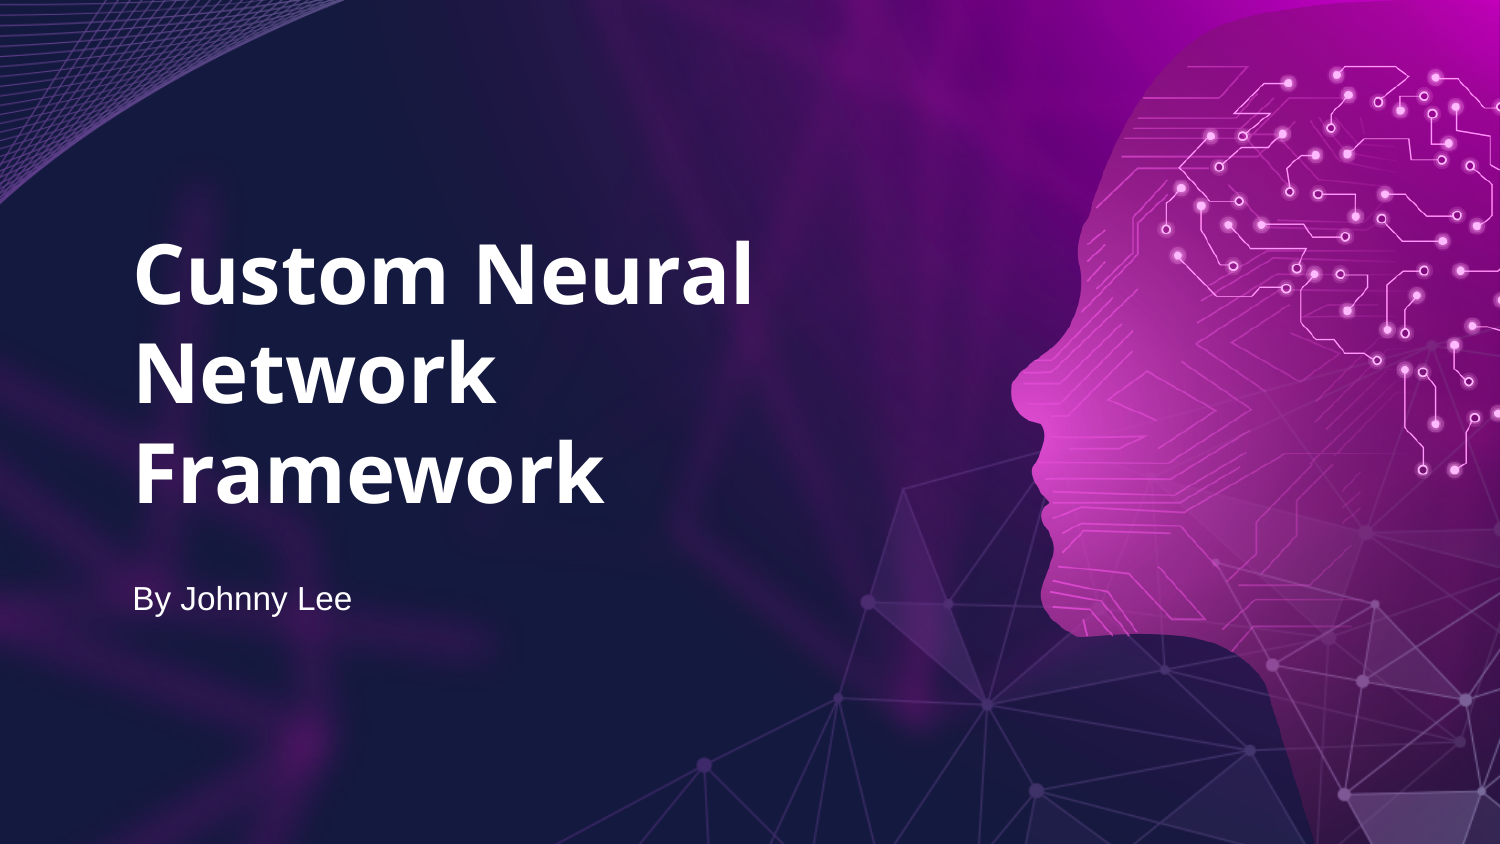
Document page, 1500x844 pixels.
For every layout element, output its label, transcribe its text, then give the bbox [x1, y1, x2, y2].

picture [0, 0, 1500, 844]
title Custom Neural Network Framework [117, 172, 796, 536]
subtitle By Johnny Lee [117, 562, 556, 671]
